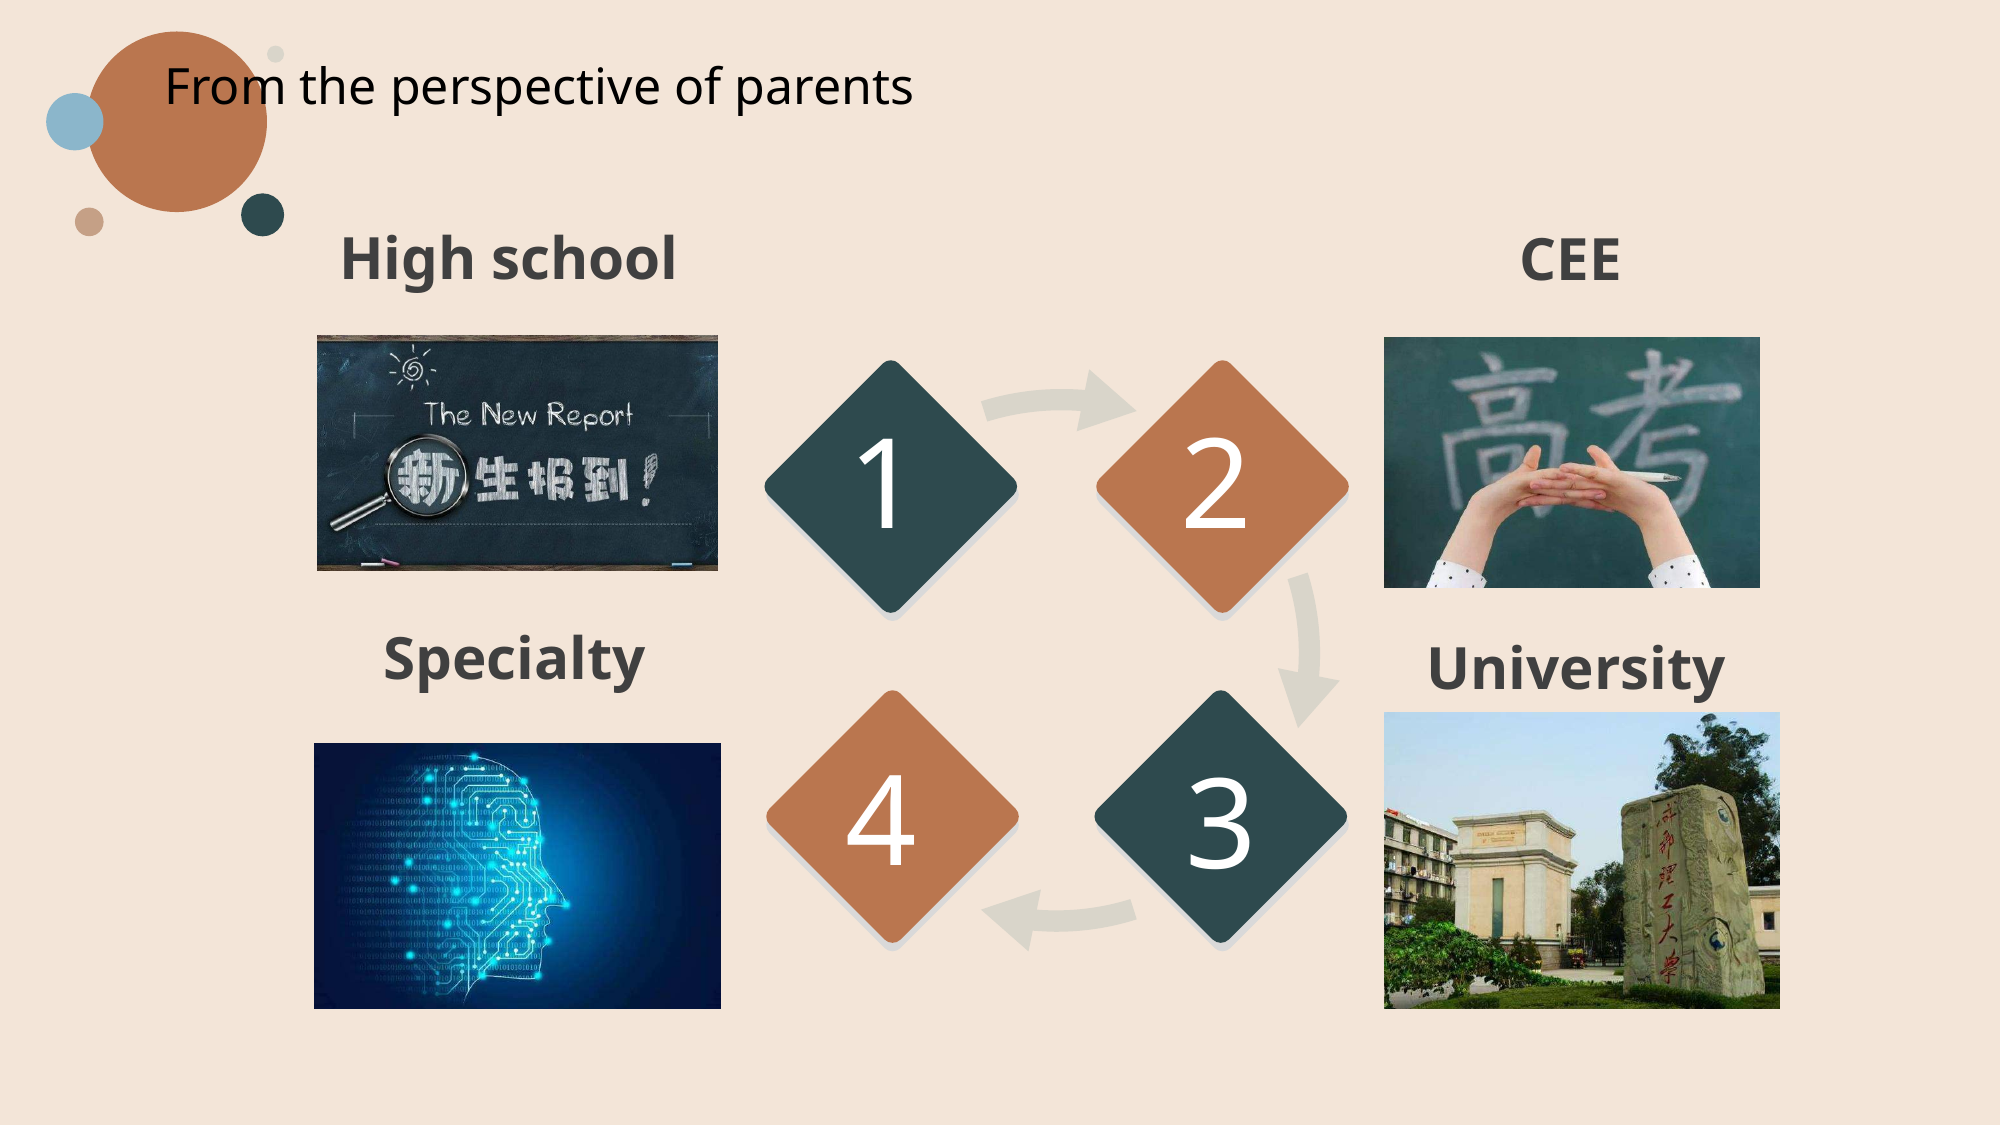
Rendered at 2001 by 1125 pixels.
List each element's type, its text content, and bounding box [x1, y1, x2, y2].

text_box CEE [1214, 214, 1637, 300]
picture [314, 743, 721, 1009]
text_box Specialty [89, 613, 661, 699]
picture [1383, 337, 1760, 588]
picture [317, 335, 718, 571]
text_box University [1350, 623, 1741, 709]
text_box High school [121, 214, 694, 299]
picture [1384, 712, 1780, 1009]
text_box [46, 31, 285, 237]
text_box From the perspective of parents [285, 47, 930, 123]
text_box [763, 359, 1350, 953]
